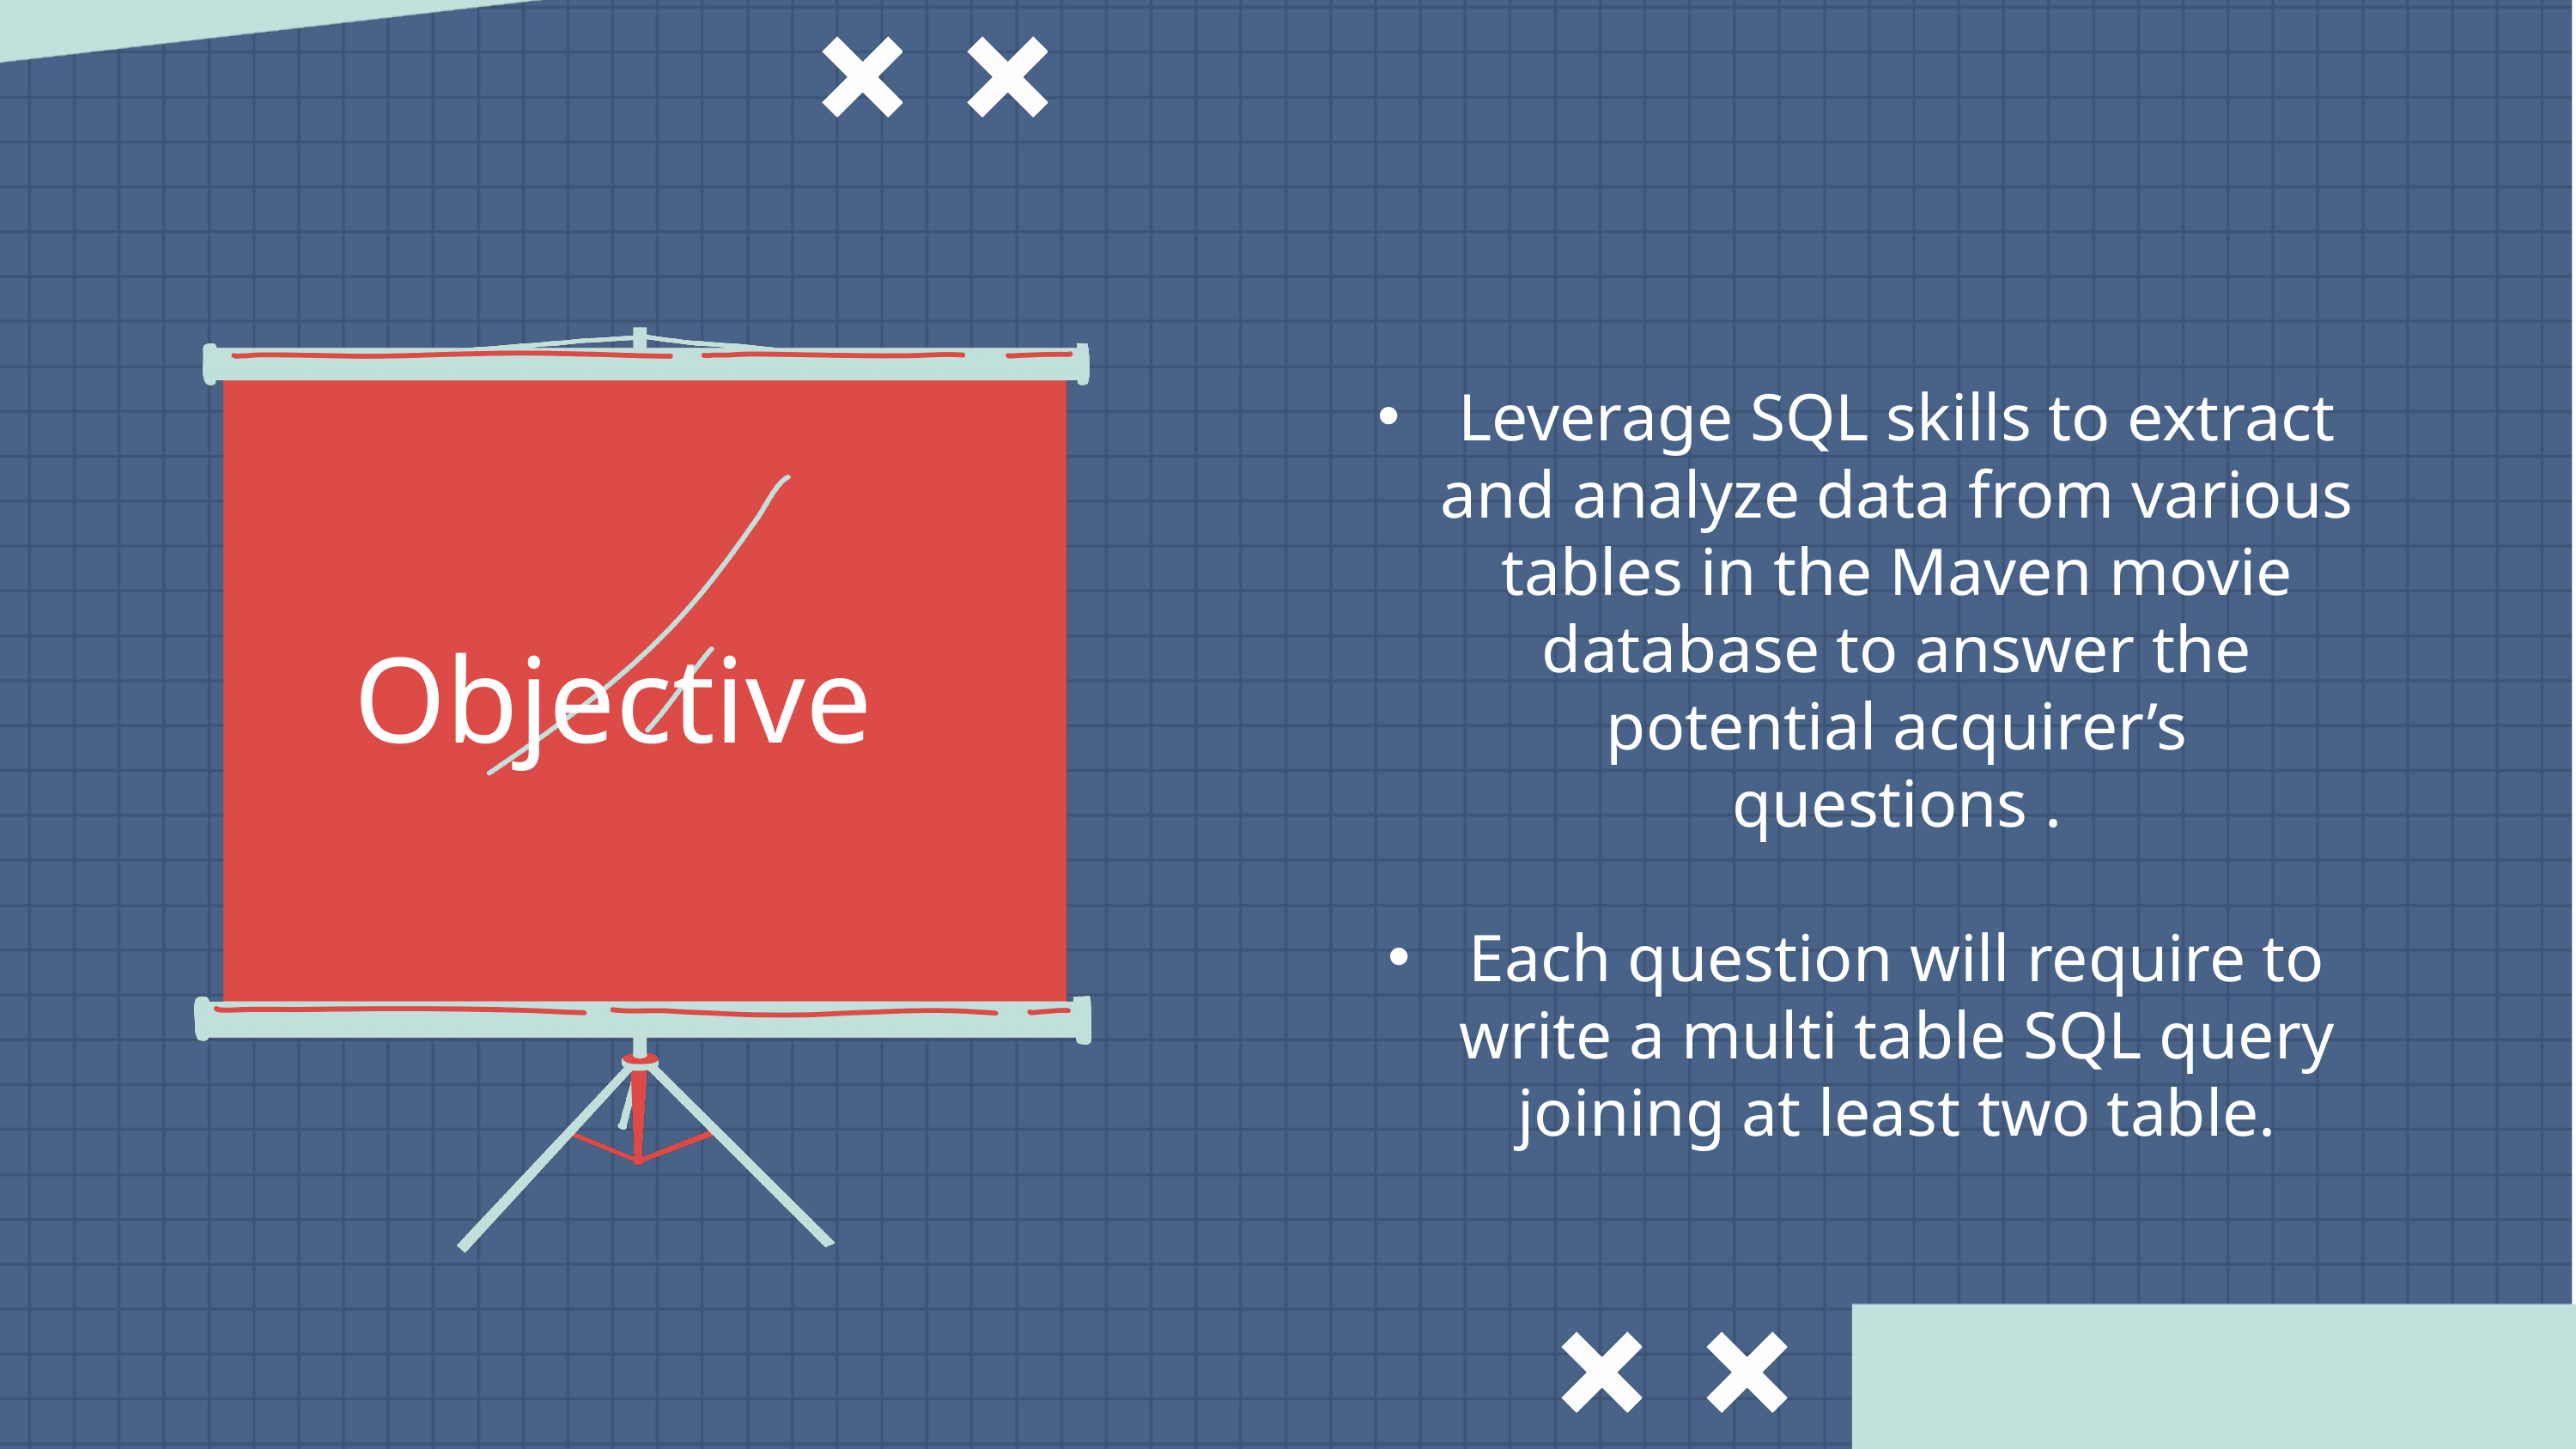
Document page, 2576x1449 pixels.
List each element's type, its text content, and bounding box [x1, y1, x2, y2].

text_box [1561, 1331, 1643, 1413]
text_box Leverage SQL skills to extract and analyze data from various tables in the Maven movie database to answer the potential acquirer’s questions . Each question will require to write a multi table SQL query joining at least two table. [1341, 370, 2372, 1155]
text_box [1851, 1303, 2576, 1449]
text_box [0, 0, 2573, 1449]
text_box [967, 36, 1048, 118]
text_box [0, 0, 758, 145]
text_box [1706, 1331, 1788, 1413]
text_box Objective [354, 595, 1278, 767]
text_box [192, 327, 1092, 1253]
text_box [821, 36, 903, 118]
